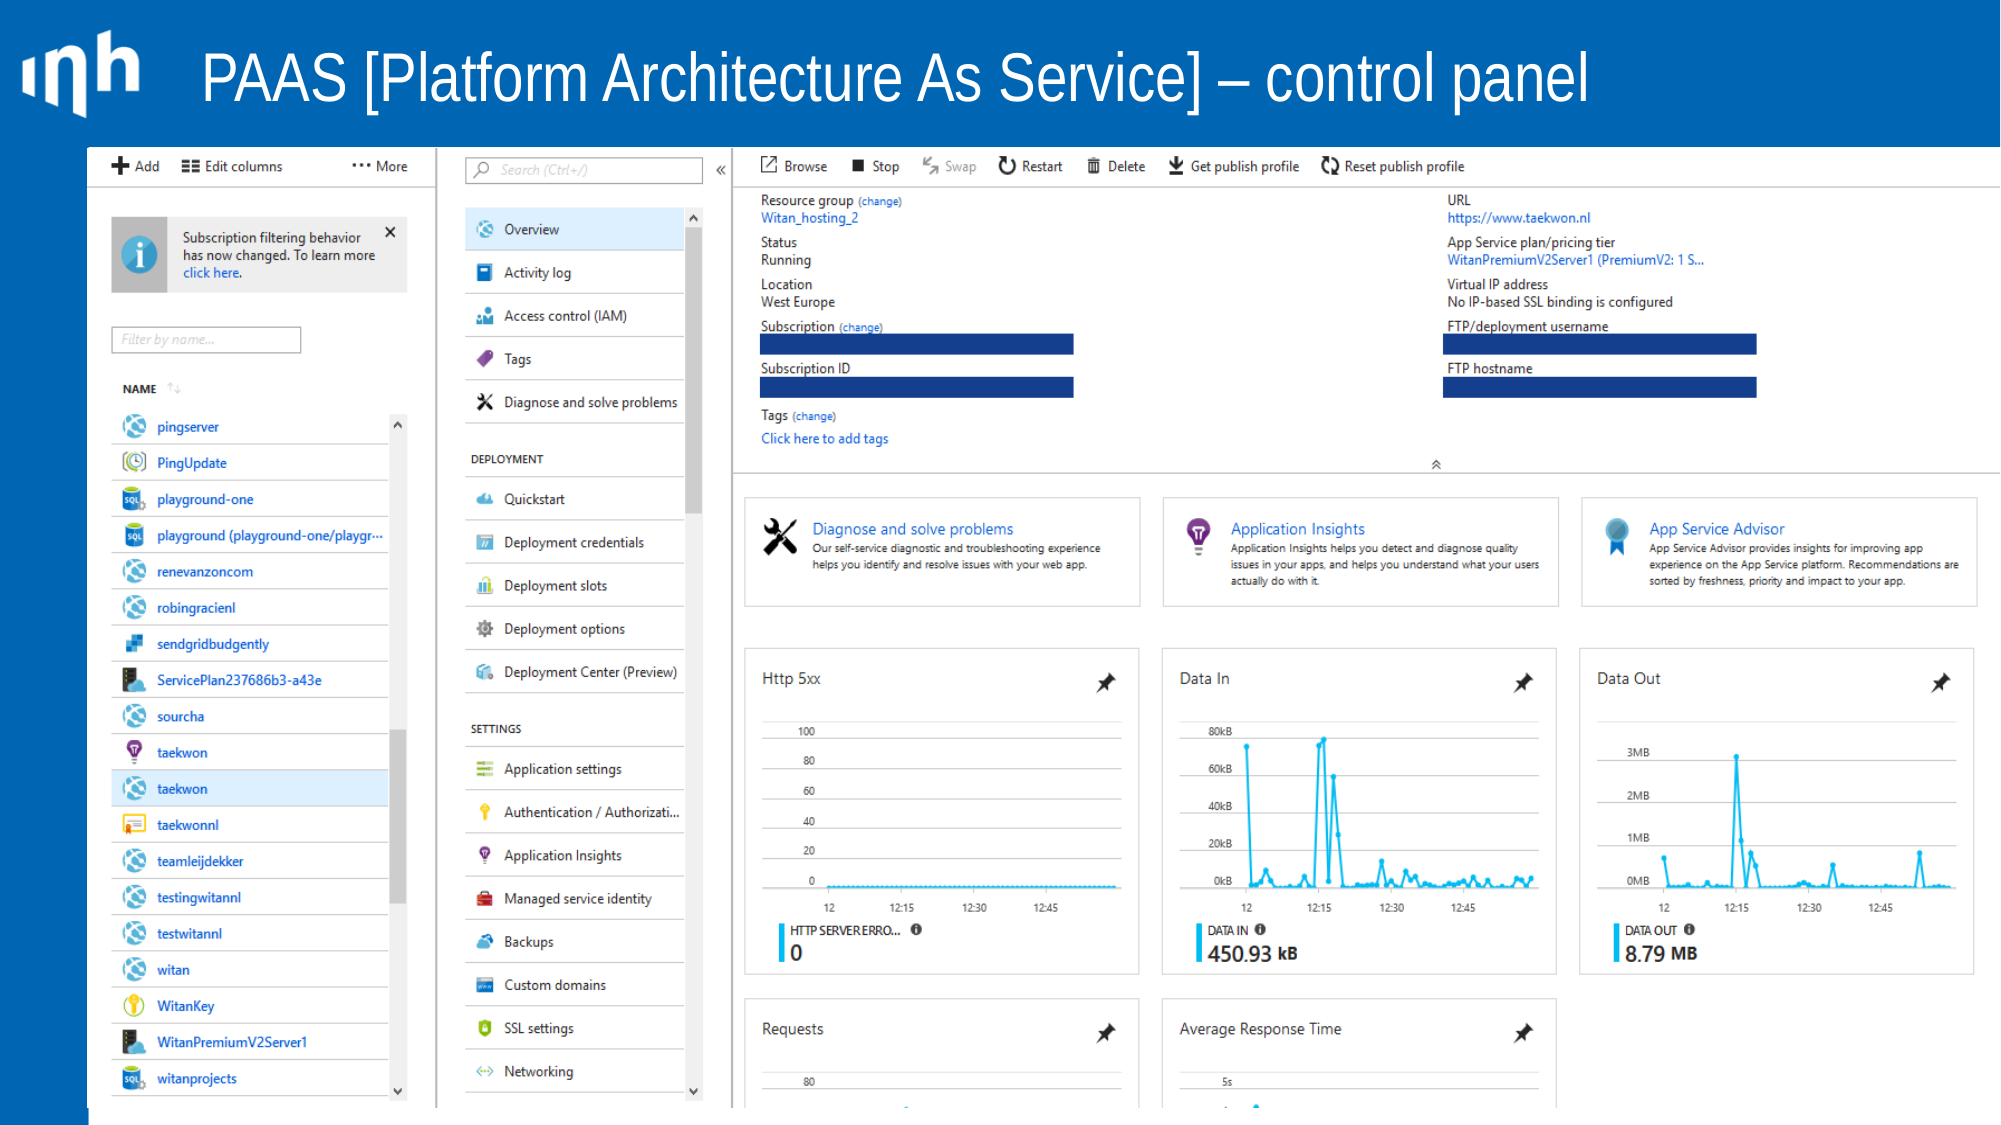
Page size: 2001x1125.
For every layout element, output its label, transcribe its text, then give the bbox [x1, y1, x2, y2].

text_box PAAS [Platform Architecture As Service] – control panel [186, 16, 1686, 124]
picture [0, 0, 2001, 1125]
